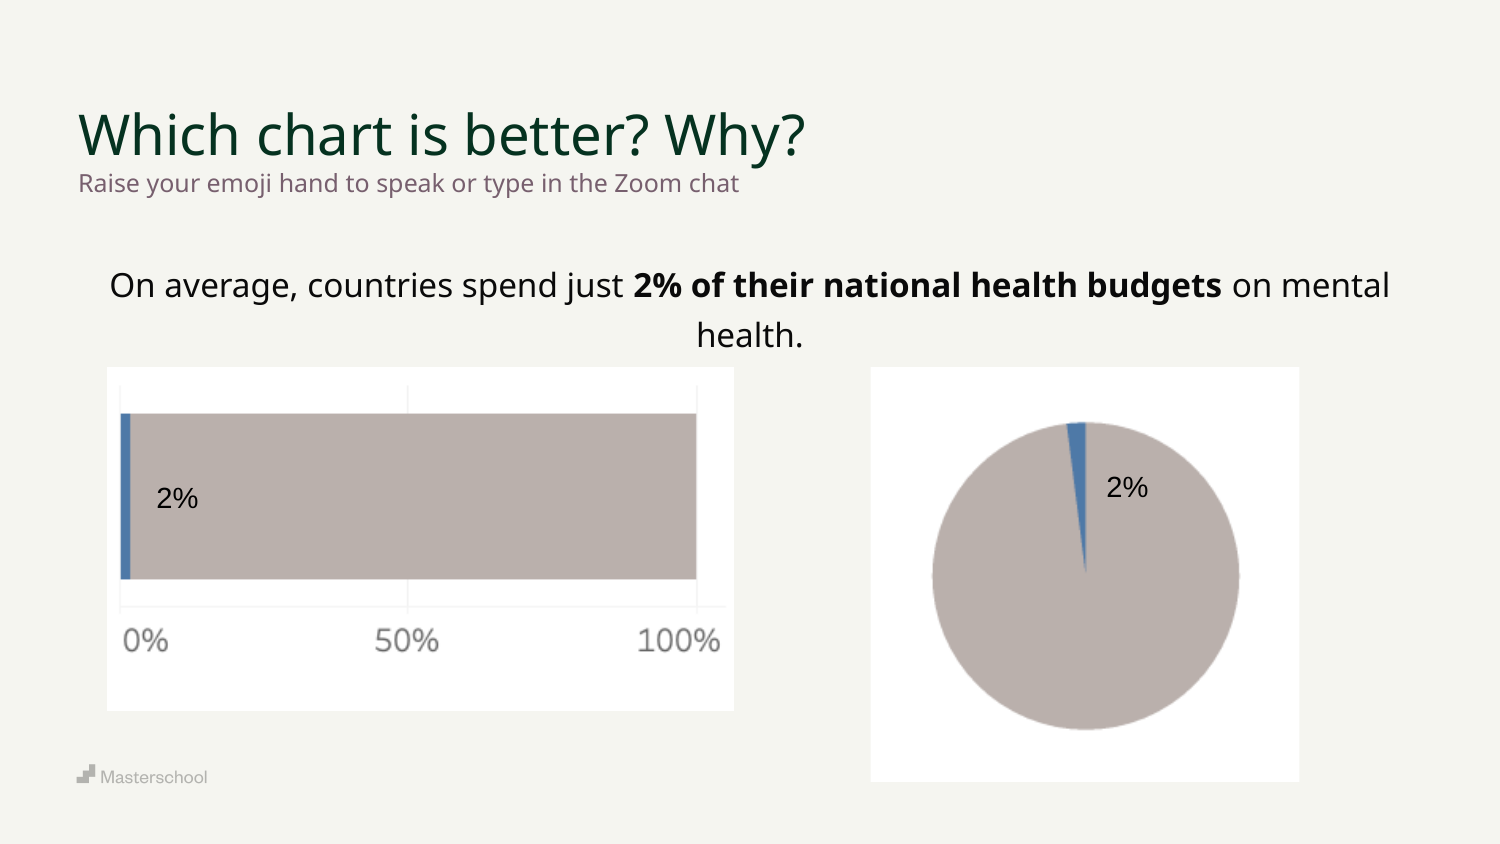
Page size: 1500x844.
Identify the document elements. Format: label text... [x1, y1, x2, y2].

text_box On average, countries spend just 2% of their national health budgets on mental health. [91, 253, 1409, 304]
text_box Which chart is better? Why? [78, 78, 1396, 152]
picture [58, 751, 225, 802]
text_box Raise your emoji hand to speak or type in the Zoom chat [78, 157, 1429, 191]
picture [870, 366, 1300, 783]
picture [106, 366, 734, 712]
